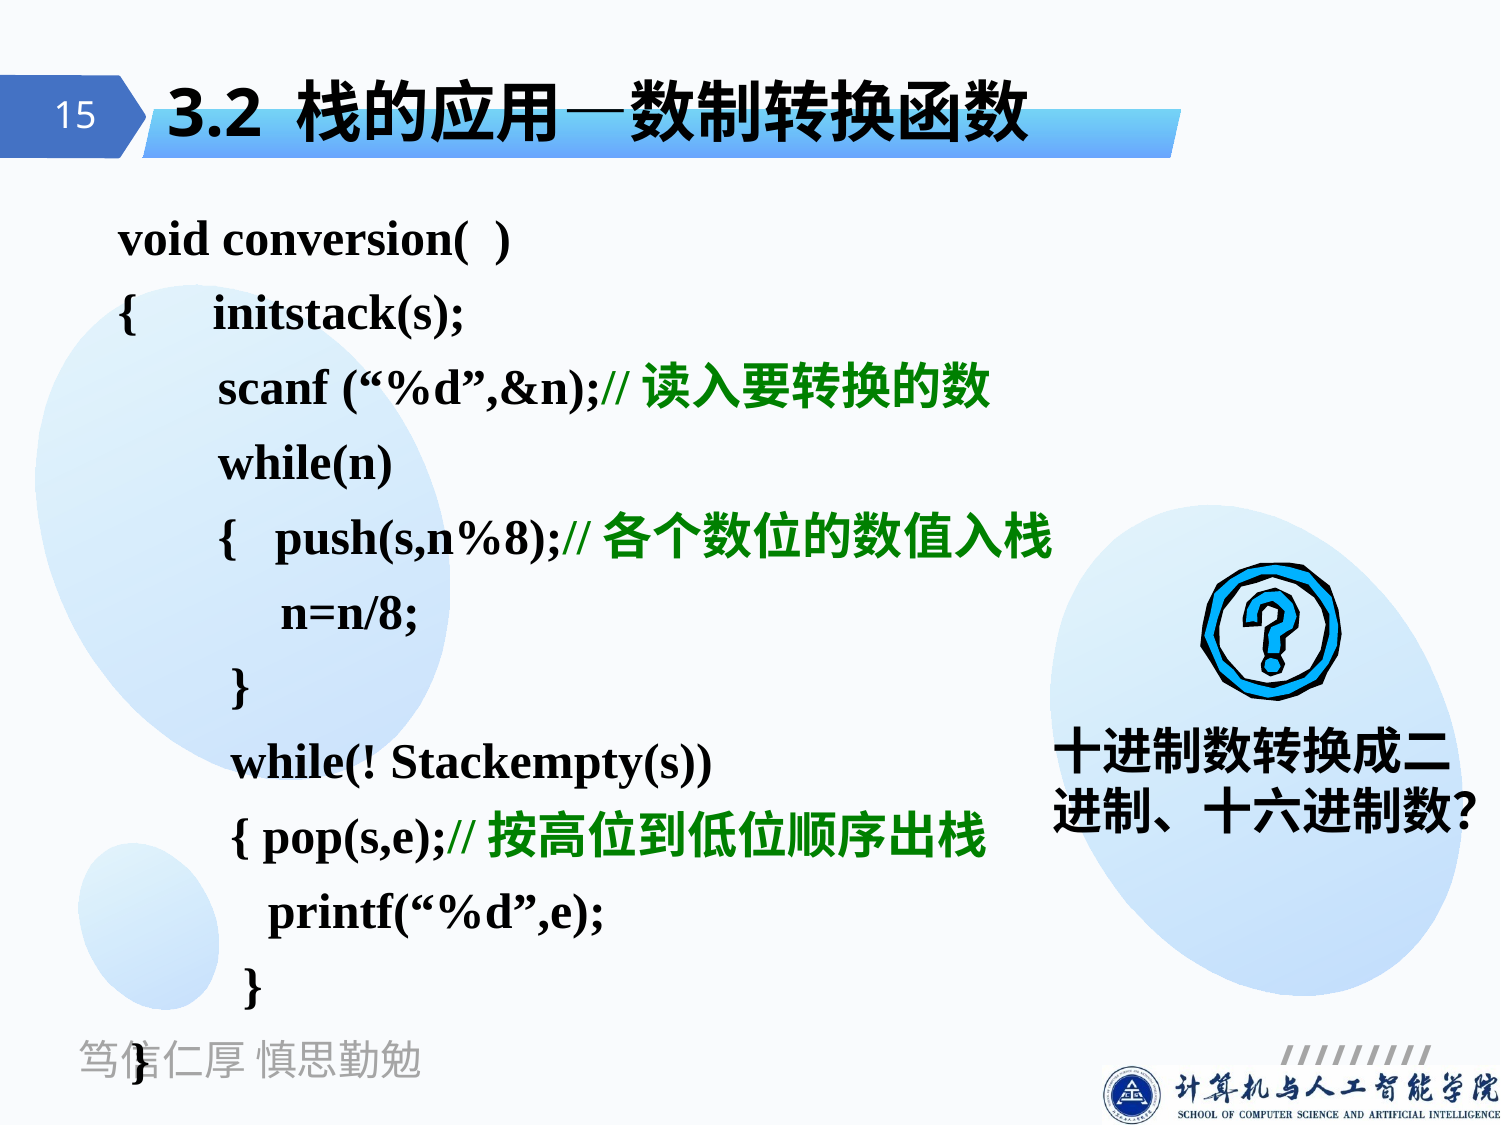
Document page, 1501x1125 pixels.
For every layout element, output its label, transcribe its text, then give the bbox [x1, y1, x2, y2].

list void conversion( ) { initstack(s); scanf (“%d”,&n);//读入要转换的数 while(n) { push(s,n%8);//各个数位的数值入栈 n=n/8; } while(! Stackempty(s)) { pop(s,e);//按高位到低位顺序出栈 printf(“%d”,e); } } [103, 204, 1398, 1014]
picture [1200, 562, 1342, 701]
title 3.2 栈的应用—数制转换函数 [152, 59, 1181, 158]
picture [1102, 1065, 1501, 1125]
text_box 十进制数转换成二进制、十六进制数？ [1037, 712, 1488, 848]
